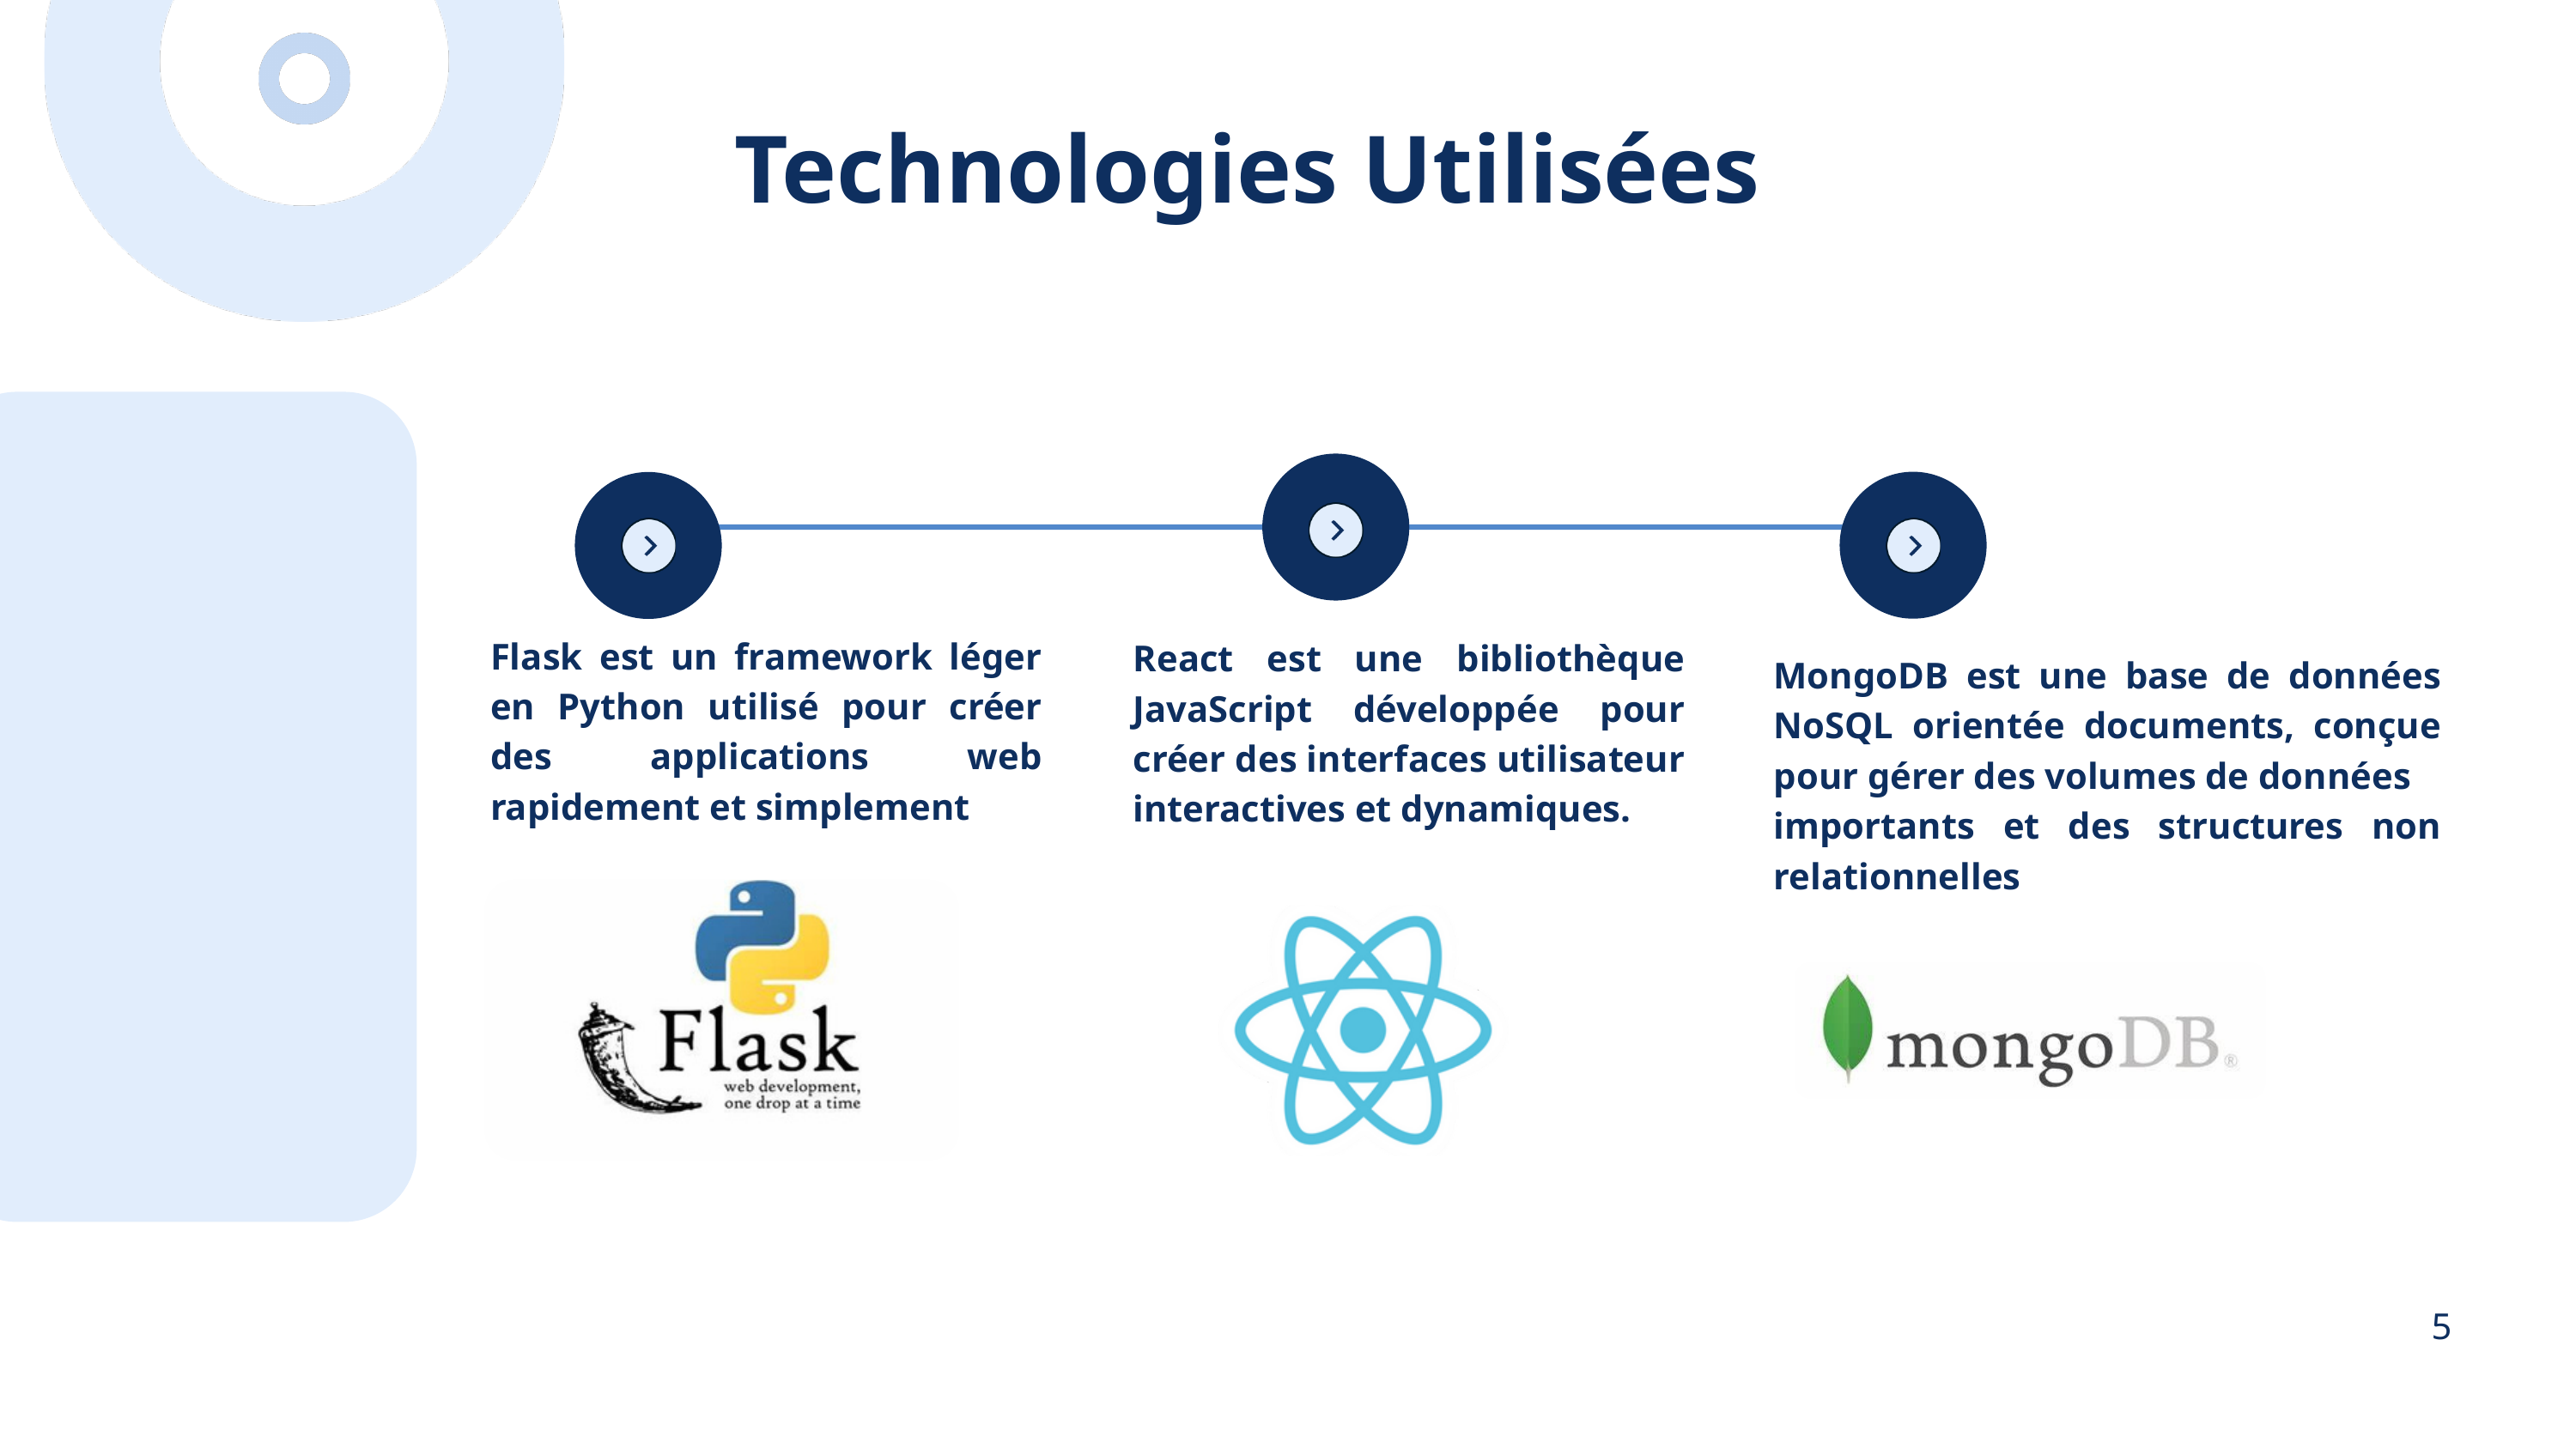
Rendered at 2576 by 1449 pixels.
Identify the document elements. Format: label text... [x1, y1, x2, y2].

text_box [574, 471, 722, 620]
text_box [0, 391, 417, 1222]
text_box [1218, 905, 1510, 1156]
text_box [1839, 471, 1987, 619]
text_box [258, 33, 350, 125]
text_box 5 [2431, 1296, 2452, 1348]
text_box [44, 0, 565, 322]
text_box Technologies Utilisées [610, 103, 1785, 221]
text_box Flask est un framework léger en Python utilisé pour créer des applications web rapidement et simplement [490, 627, 1042, 828]
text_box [484, 879, 960, 1161]
text_box MongoDB est une base de données NoSQL orientée documents, conçue pour gérer des volumes de données importants et des structures non relationnelles [1773, 646, 2442, 897]
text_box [1261, 453, 1410, 601]
text_box React est une bibliothèque JavaScript développée pour créer des interfaces utilisateur interactives et dynamiques. [1133, 628, 1686, 830]
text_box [1795, 962, 2266, 1099]
